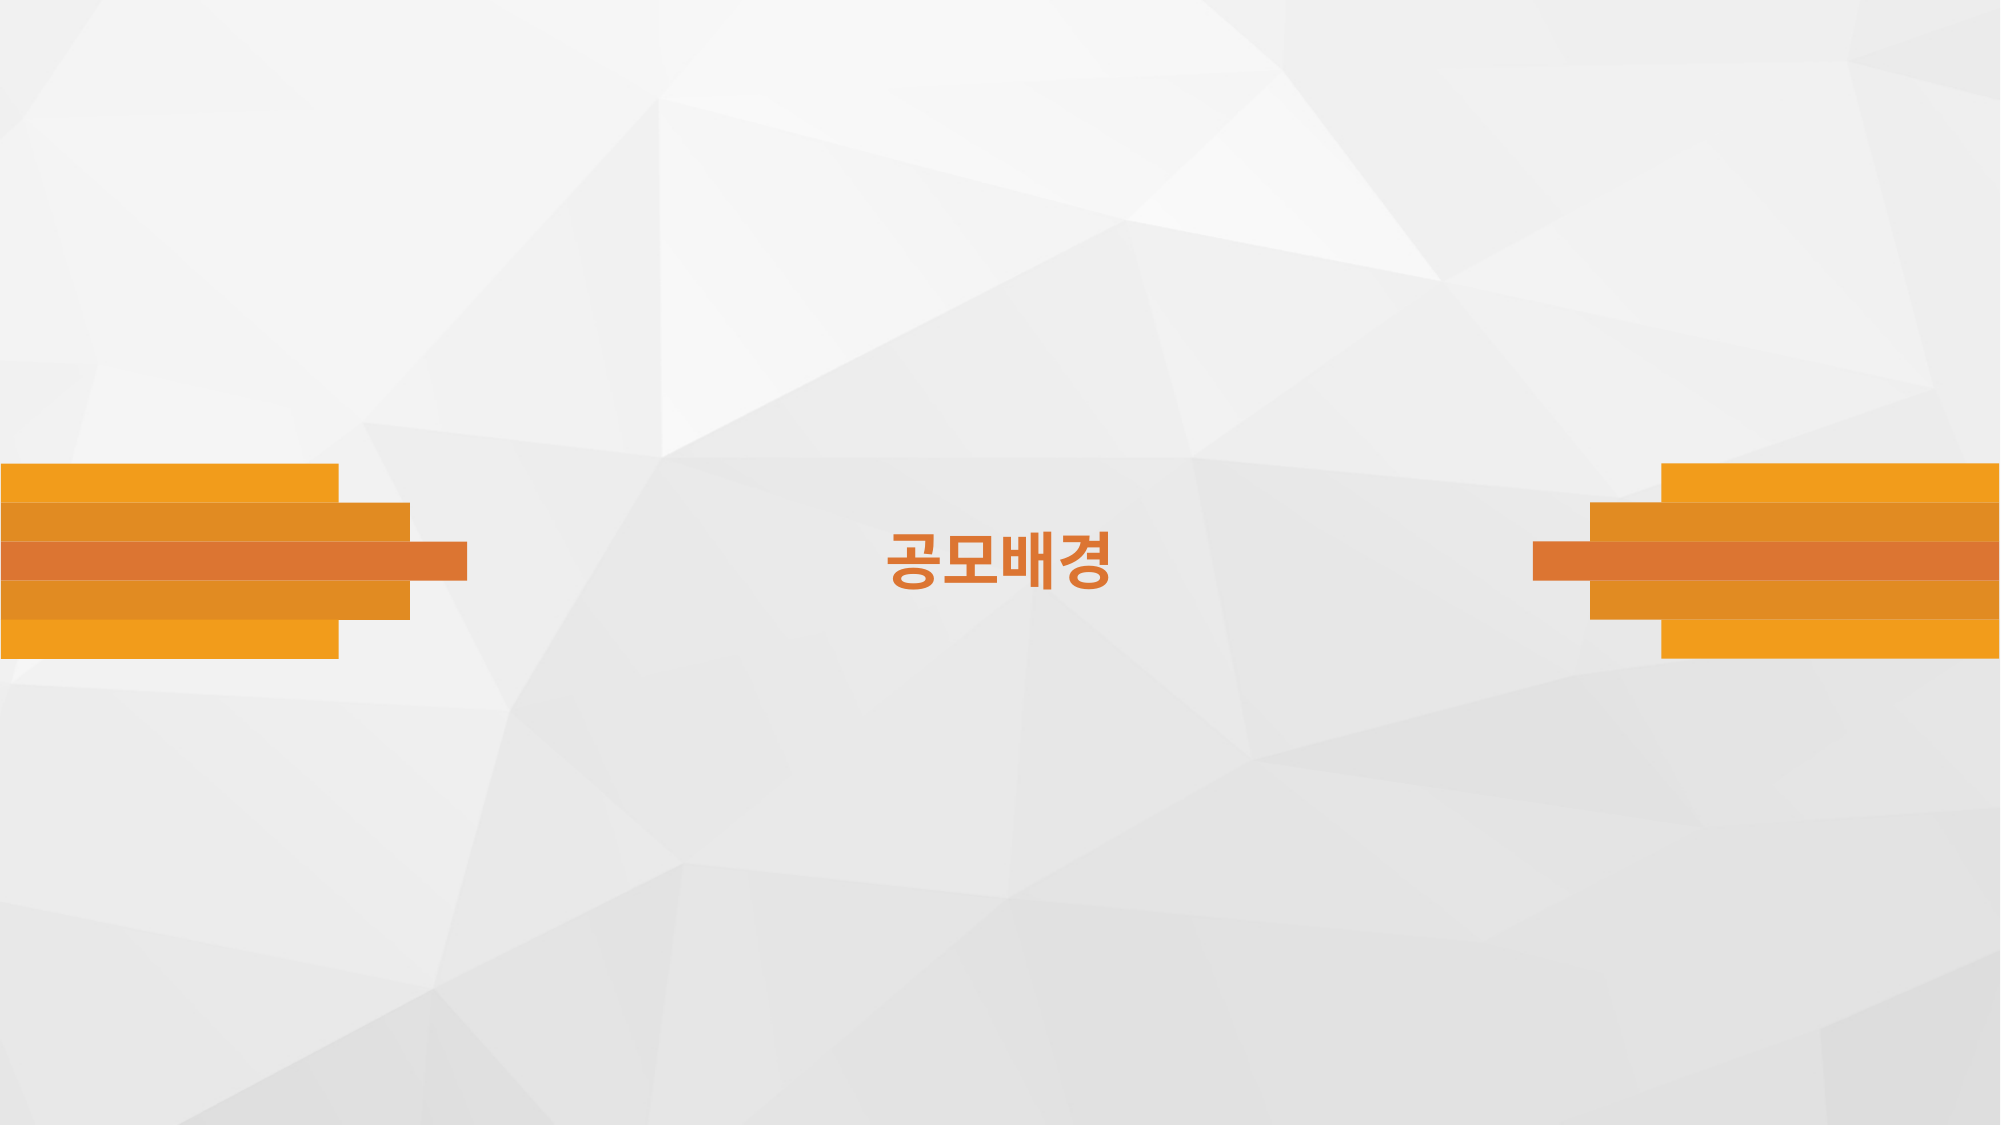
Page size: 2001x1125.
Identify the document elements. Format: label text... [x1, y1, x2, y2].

picture [0, 0, 2001, 1125]
title 공모배경 [598, 515, 1402, 604]
